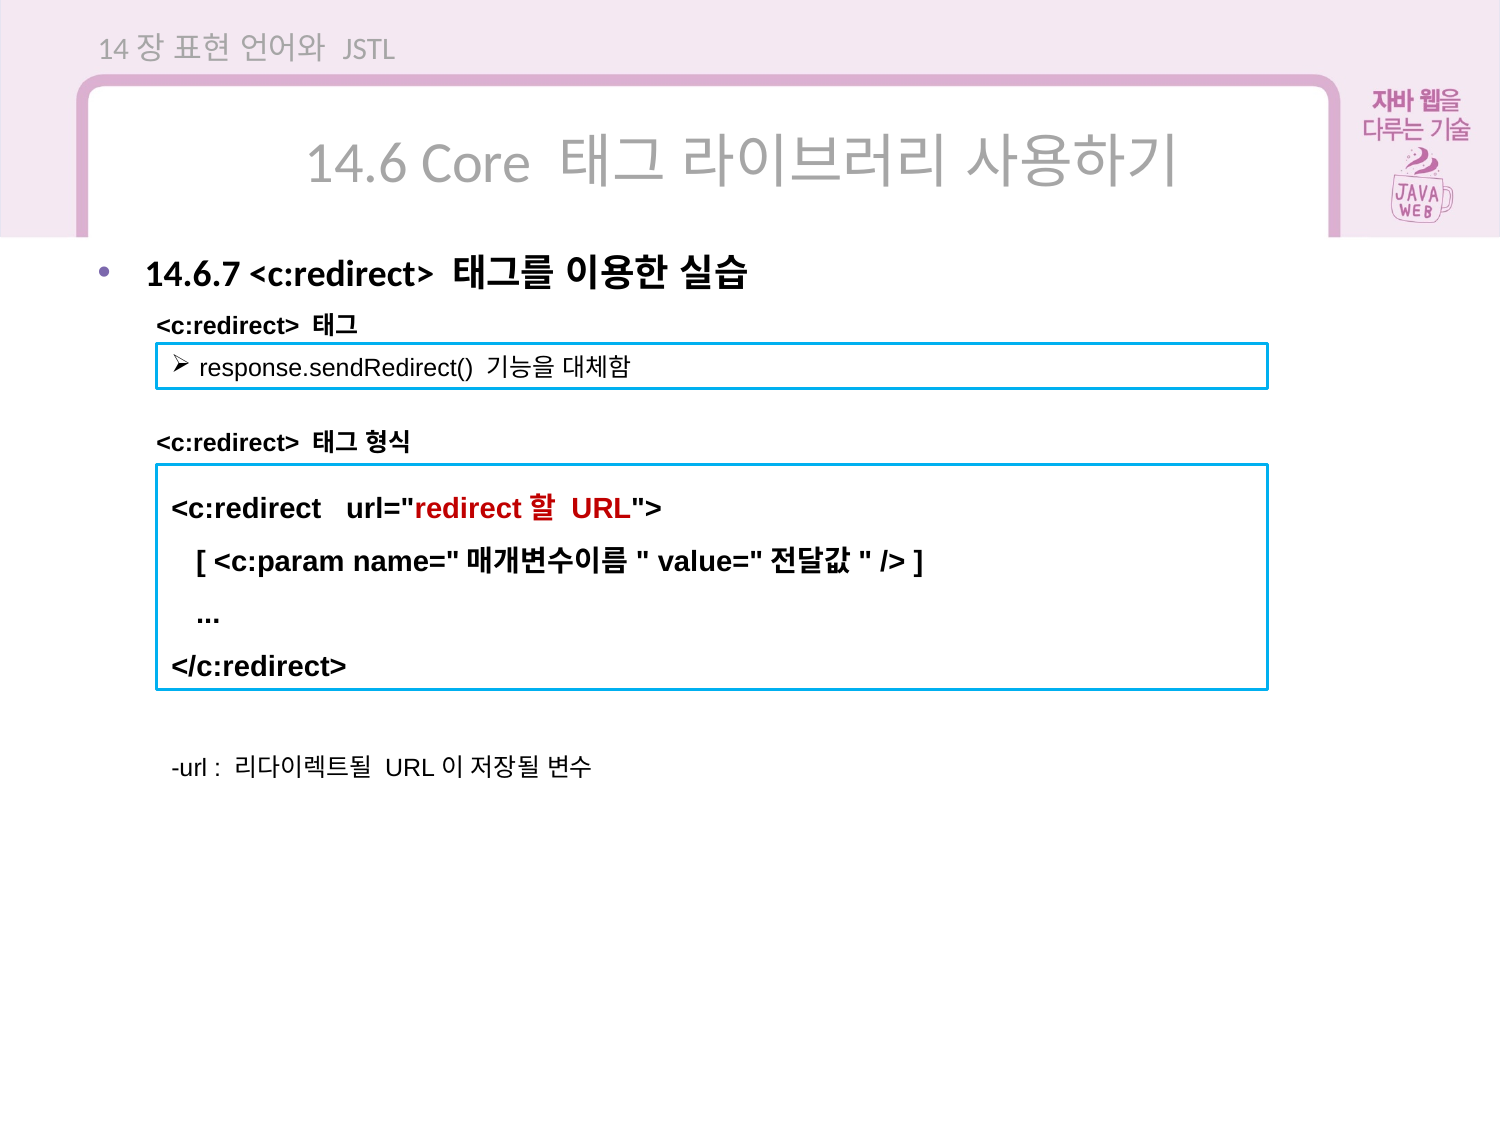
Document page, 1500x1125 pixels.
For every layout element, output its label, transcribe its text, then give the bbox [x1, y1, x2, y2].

text_box 14.6.7 <c:redirect> 태그를 이용한 실습 [82, 218, 1402, 302]
text_box -url : 리다이렉트될 URL이 저장될 변수 [156, 728, 1282, 789]
text_box 14.6 Core 태그 라이브러리 사용하기 [217, 117, 1268, 202]
text_box 14장 표현 언어와 JSTL [82, 0, 1133, 74]
text_box <c:redirect> 태그 형식 [141, 419, 1253, 464]
text_box <c:redirect> 태그 [141, 301, 1253, 347]
picture [0, 0, 1500, 1125]
text_box response.sendRedirect() 기능을 대체함 [156, 343, 1268, 389]
text_box <c:redirect url="redirect할 URL"> [ <c:param name="매개변수이름" value="전달값" /> ] ... </c:redirect> [156, 464, 1268, 690]
